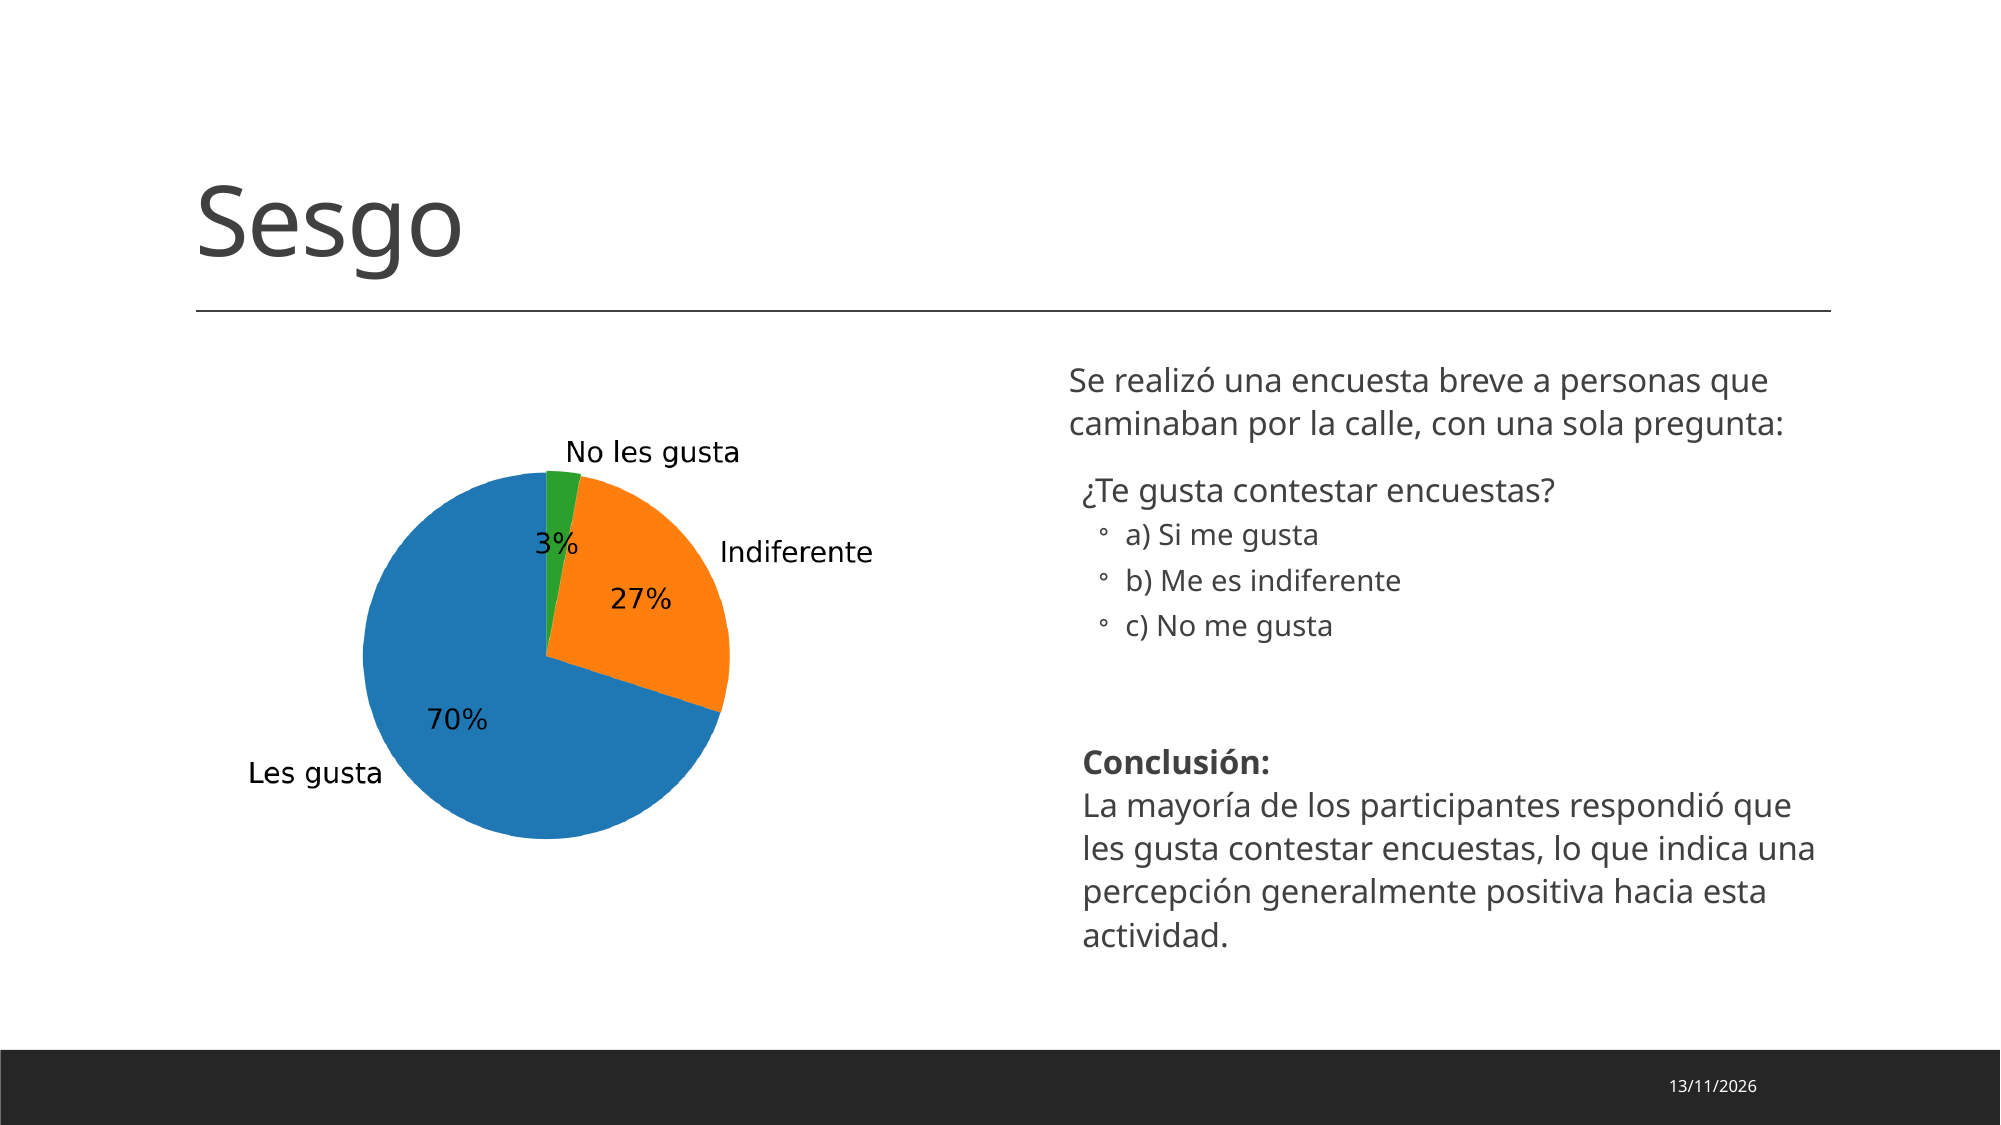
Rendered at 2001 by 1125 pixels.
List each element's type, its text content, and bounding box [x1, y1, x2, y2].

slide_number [1348, 1057, 1773, 1118]
title Sesgo [180, 47, 1830, 285]
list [237, 347, 884, 964]
list Se realizó una encuesta breve a personas que caminaban por la calle, con una sola pregunta: ¿Te gusta contestar encuestas? a) Si me gusta b) Me es indiferente c) No me gusta Conclusión: La mayoría de los participantes respondió que les gusta contestar encuestas, lo que indica una percepción generalmente positiva hacia esta actividad. [1068, 347, 1830, 963]
